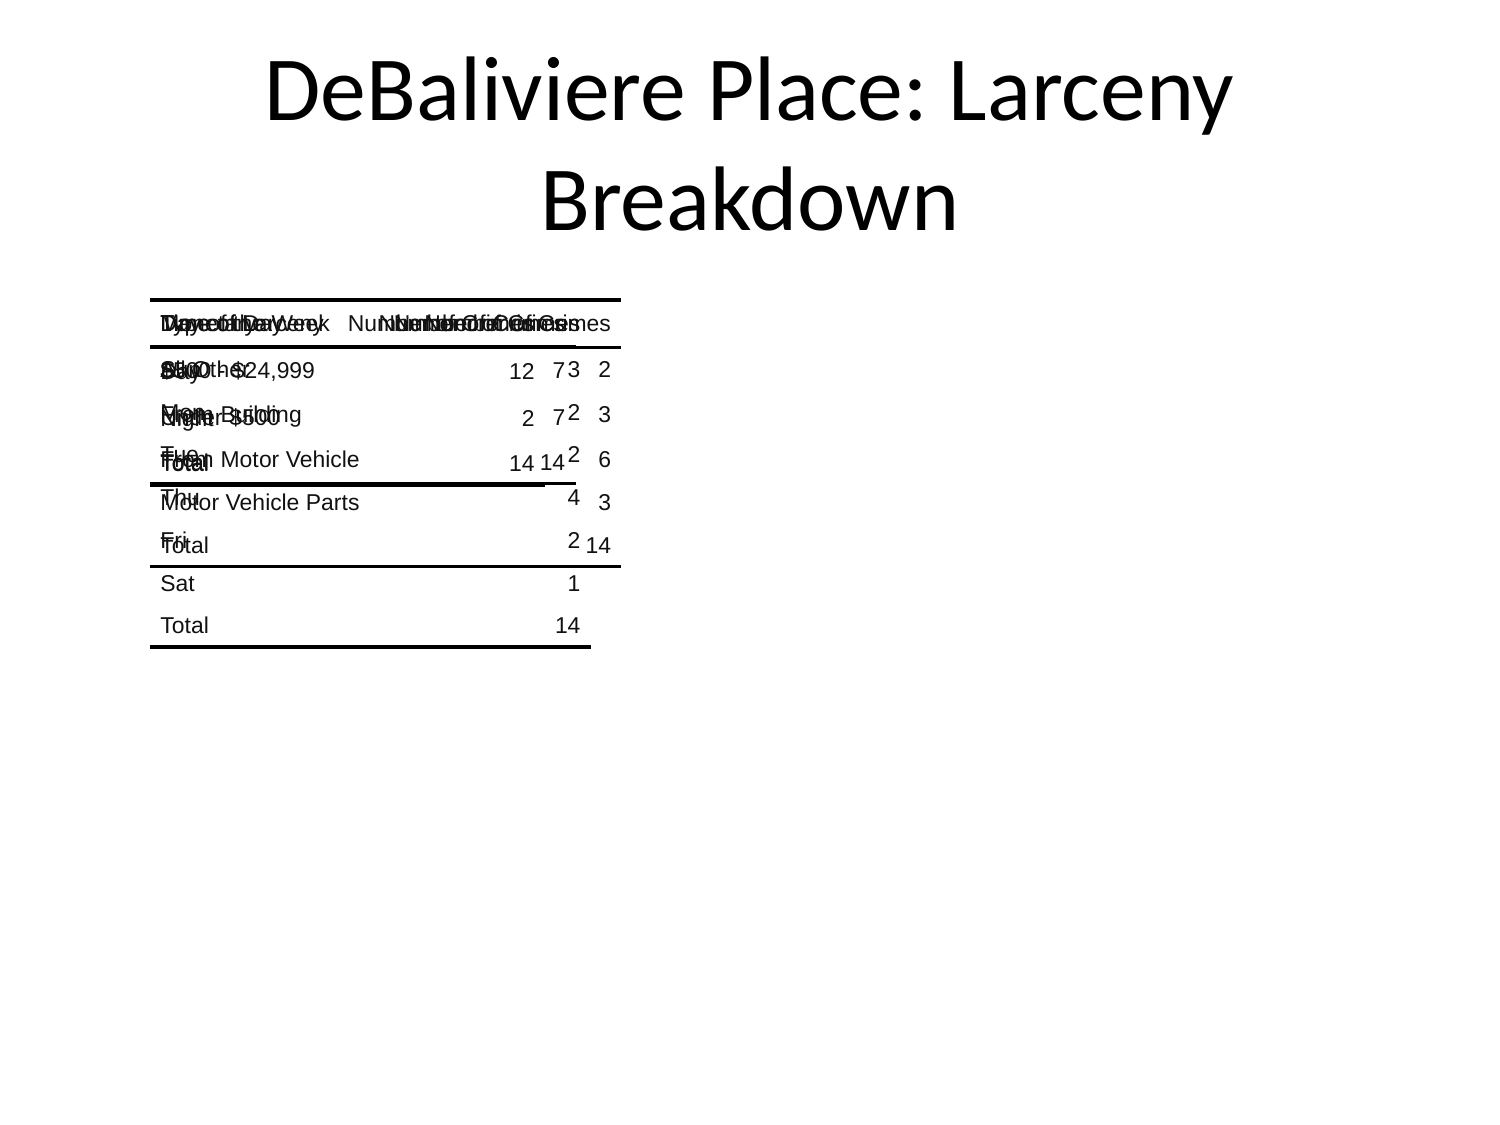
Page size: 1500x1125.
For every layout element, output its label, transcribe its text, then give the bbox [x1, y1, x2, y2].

table_cell 2 [576, 349, 621, 391]
table_cell 14 [347, 441, 576, 482]
table_cell Total [150, 441, 347, 482]
table_cell Total [150, 524, 393, 565]
table_cell 1 [362, 568, 591, 605]
table_cell Total [150, 605, 362, 645]
table_cell 7 [347, 349, 576, 395]
table_cell 14 [393, 524, 621, 565]
table_cell 3 [393, 481, 621, 524]
table_header Number of Crimes [347, 302, 576, 345]
table_cell $500 - $24,999 [150, 349, 347, 395]
table_header Number of Crimes [576, 302, 621, 346]
table_cell 3 [576, 391, 621, 438]
table_cell Motor Vehicle Parts [150, 485, 393, 524]
table_cell 7 [347, 395, 576, 441]
title DeBaliviere Place: Larceny Breakdown [75, 45, 1425, 233]
table_header Monetary [150, 302, 347, 345]
table_cell 6 [576, 438, 621, 481]
table_cell Sat [150, 568, 362, 605]
table_cell Under $500 [150, 395, 347, 441]
table_cell 14 [362, 605, 591, 645]
